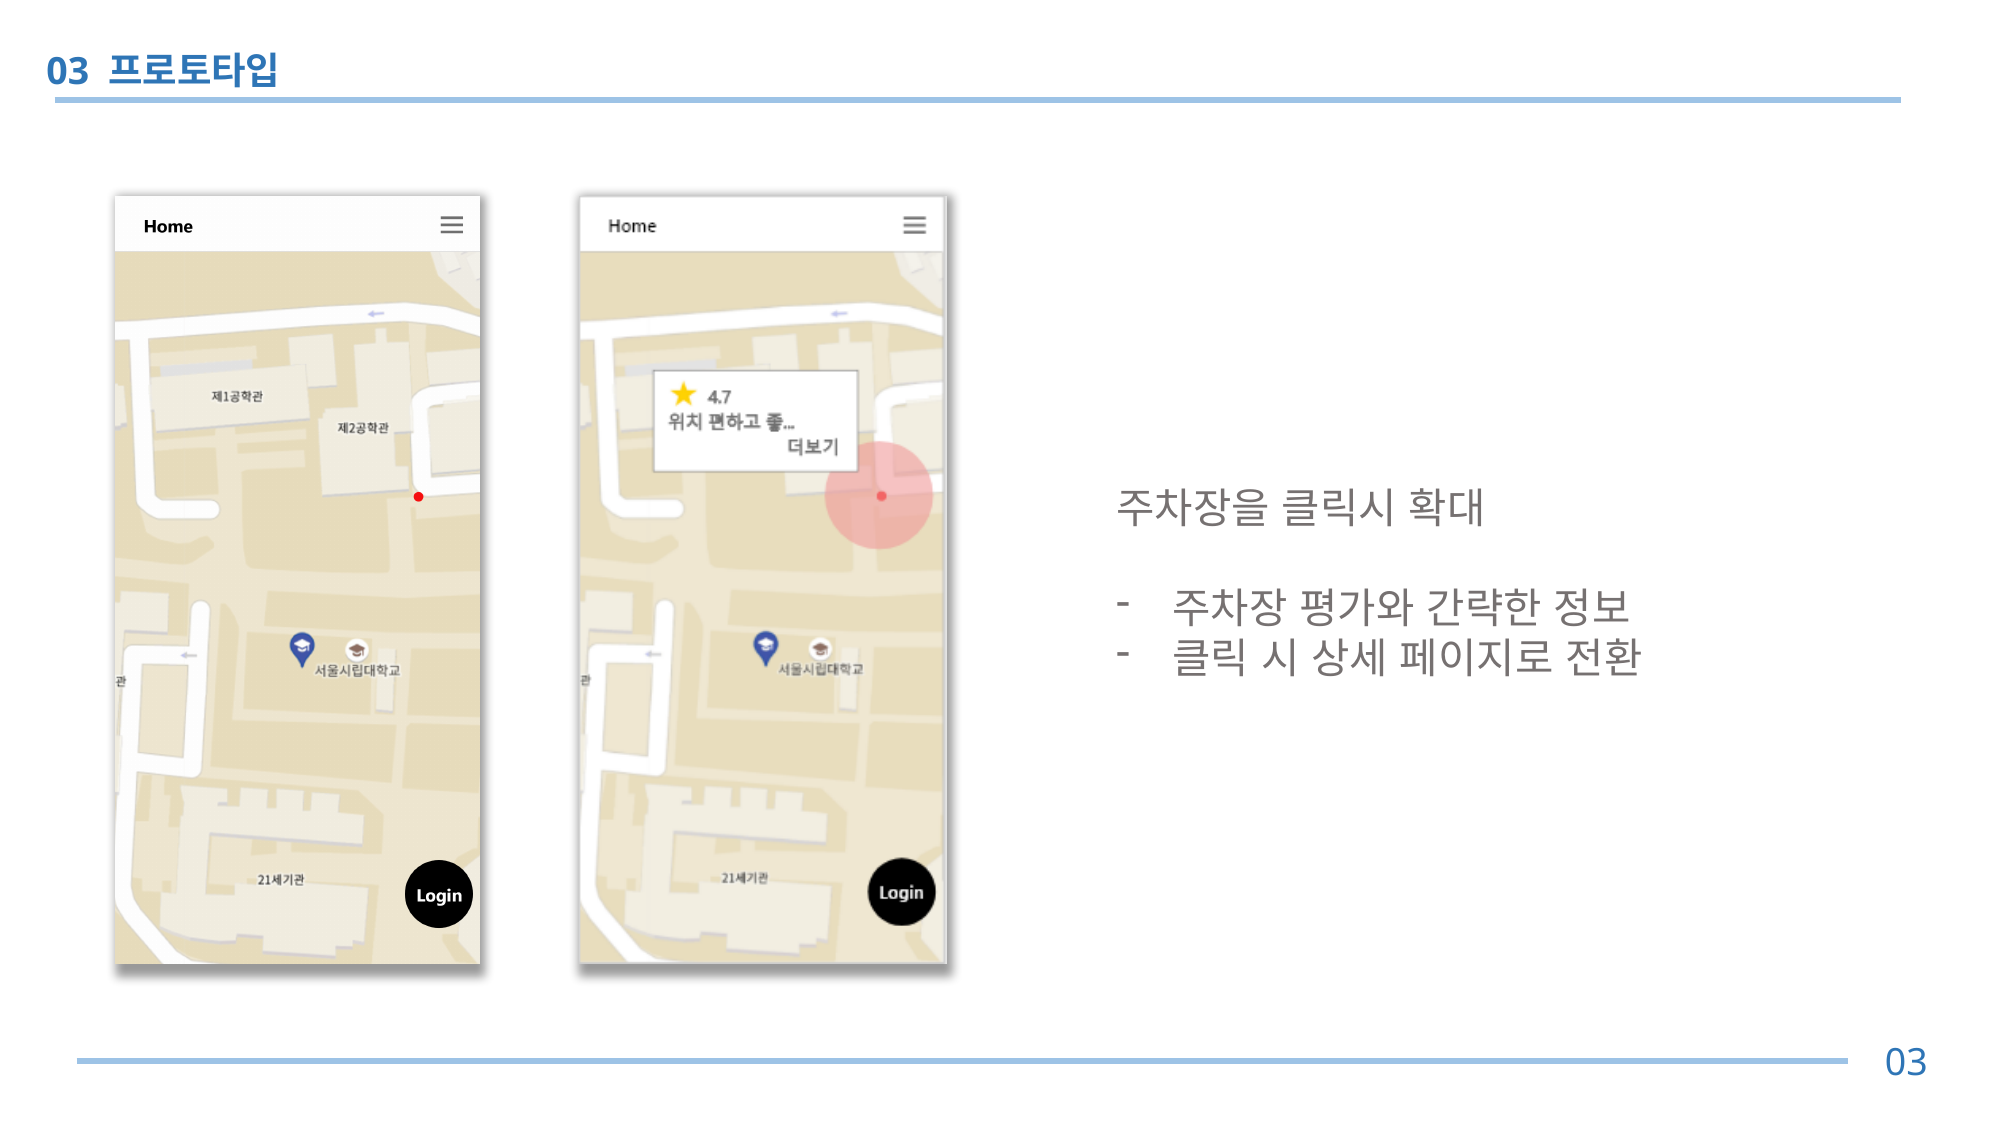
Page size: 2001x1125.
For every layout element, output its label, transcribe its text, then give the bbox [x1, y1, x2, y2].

picture [579, 196, 947, 964]
picture [115, 196, 480, 964]
text_box 03 프로토타입 [0, 39, 387, 99]
text_box 03 [1870, 1030, 1977, 1091]
text_box 주차장을 클릭시 확대 주차장 평가와 간략한 정보 클릭 시 상세 페이지로 전환 [1101, 474, 1924, 690]
